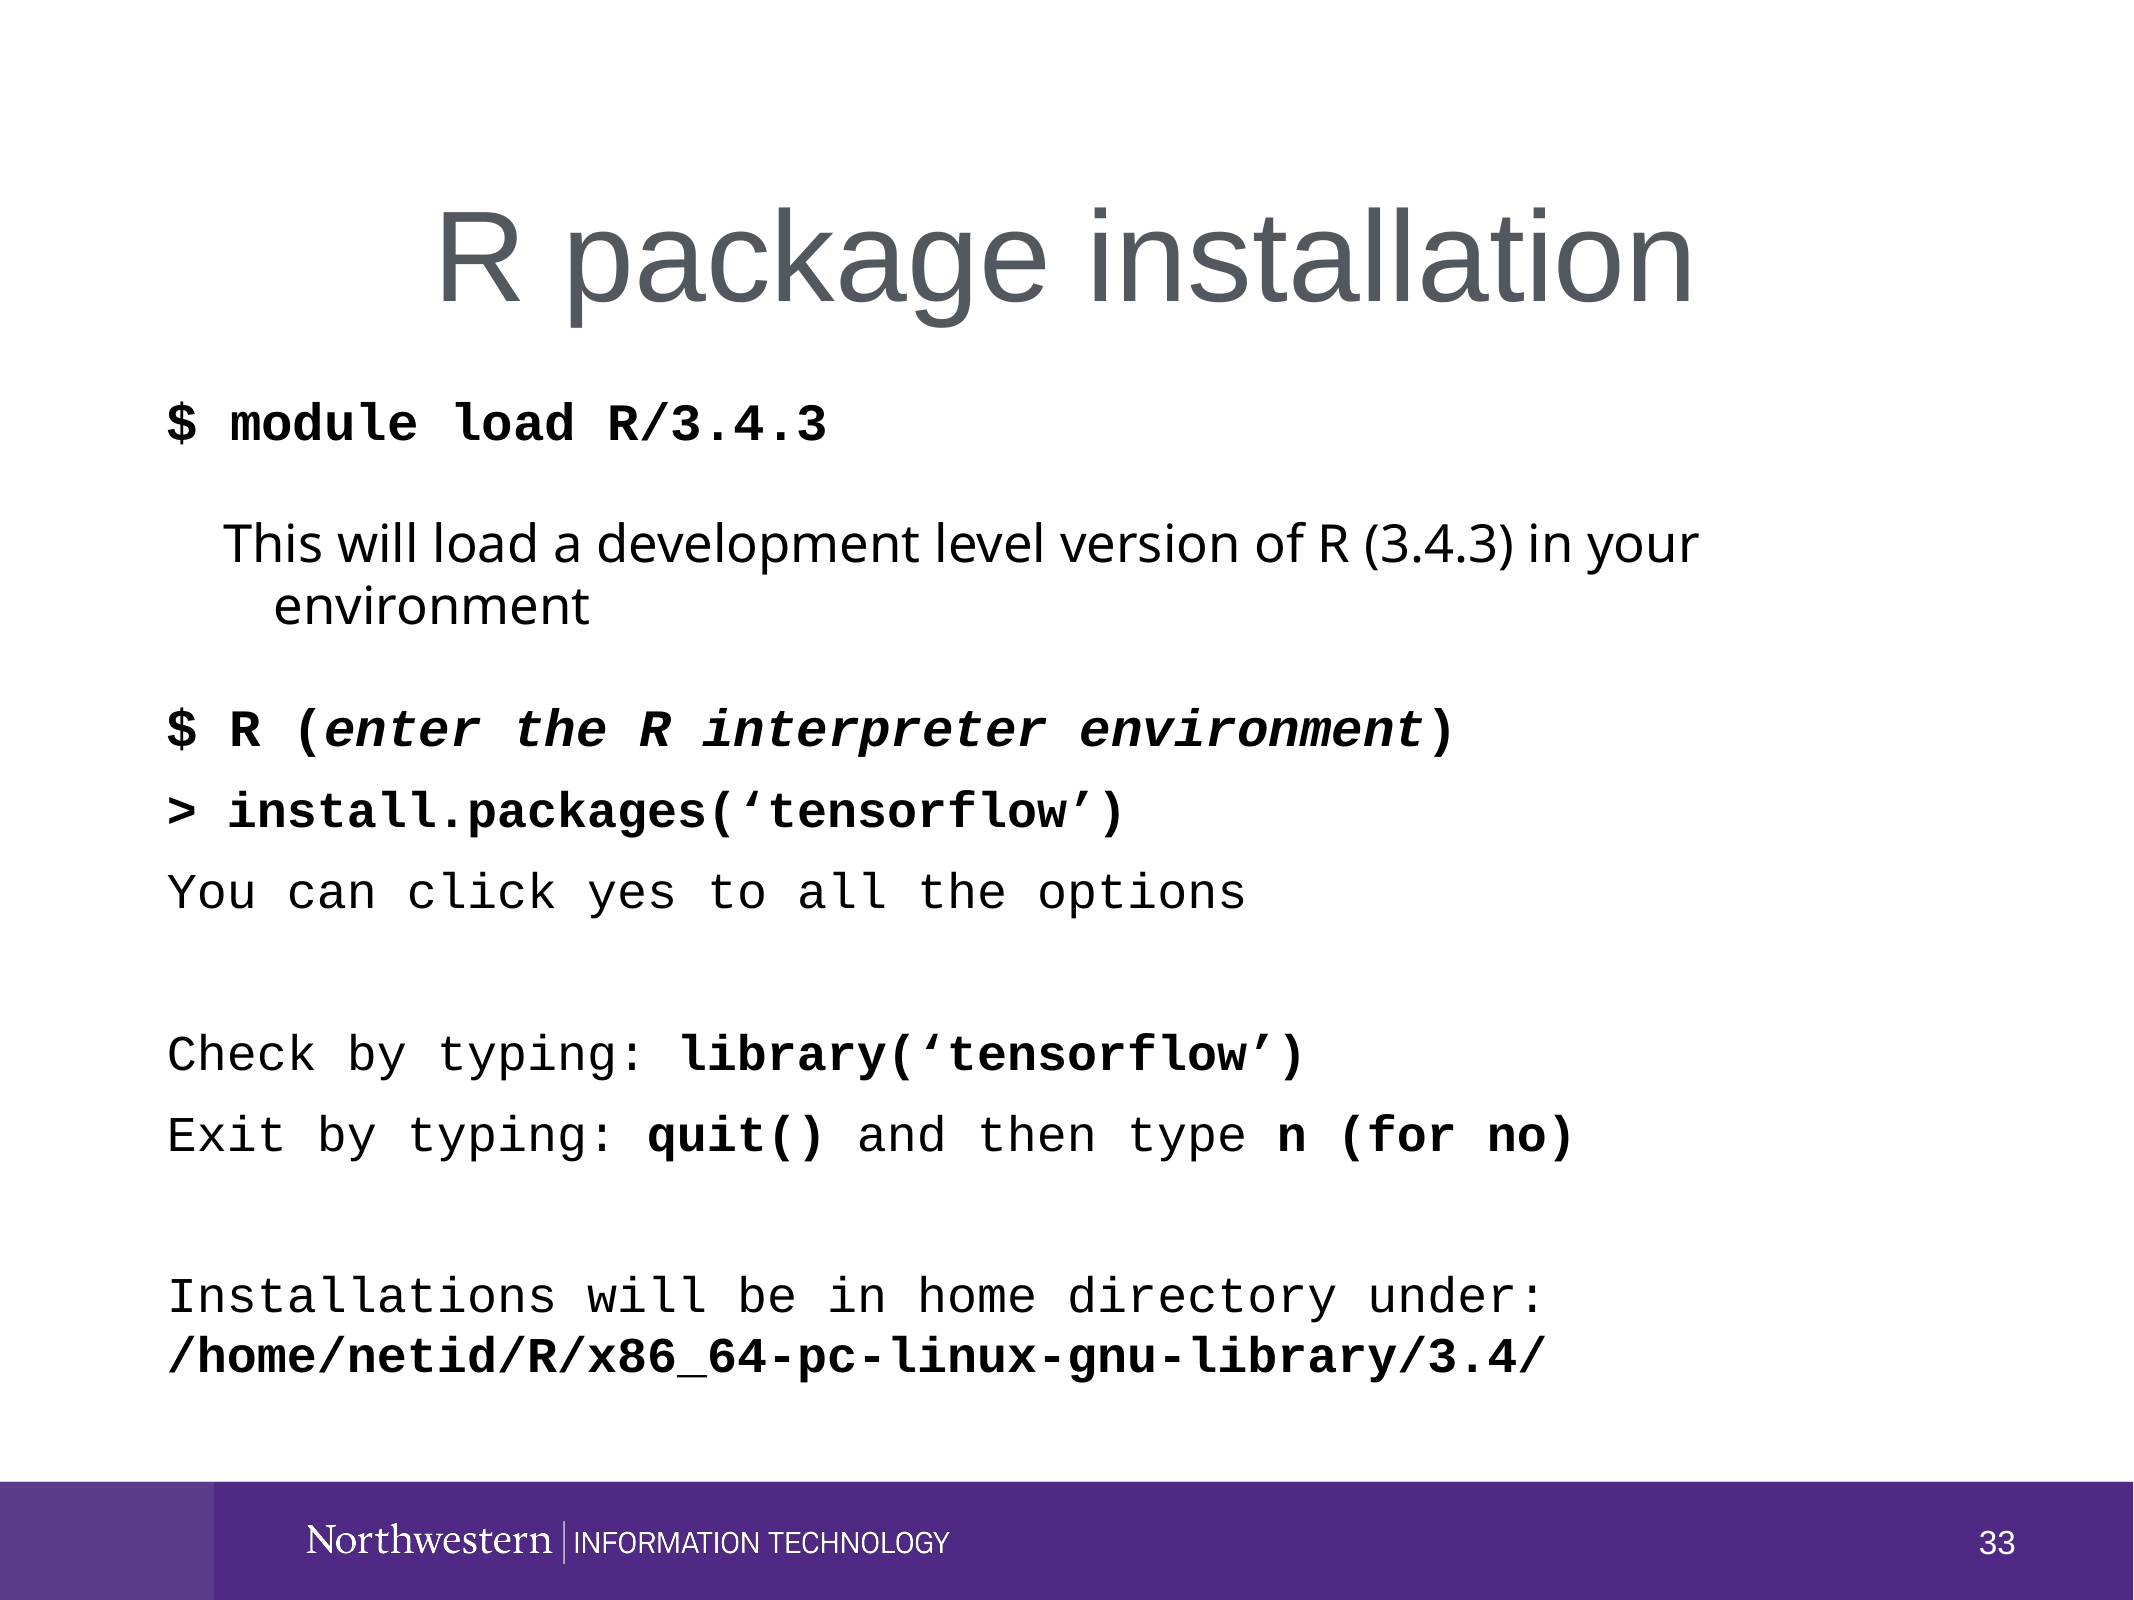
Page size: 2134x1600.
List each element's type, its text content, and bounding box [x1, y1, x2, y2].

picture [0, 0, 2134, 1600]
list $ module load R/3.4.3 This will load a development level version of R (3.4.3) in your environment $ R (enter the R interpreter environment) > install.packages(‘tensorflow’) You can click yes to all the options Check by typing: library(‘tensorflow’) Exit by typing: quit() and then type n (for no) Installations will be in home directory under: /home/netid/R/x86_64-pc-linux-gnu-library/3.4/ [155, 428, 1927, 1566]
title R package installation [155, 72, 1978, 428]
slide_number 33 [1965, 1513, 2028, 1573]
